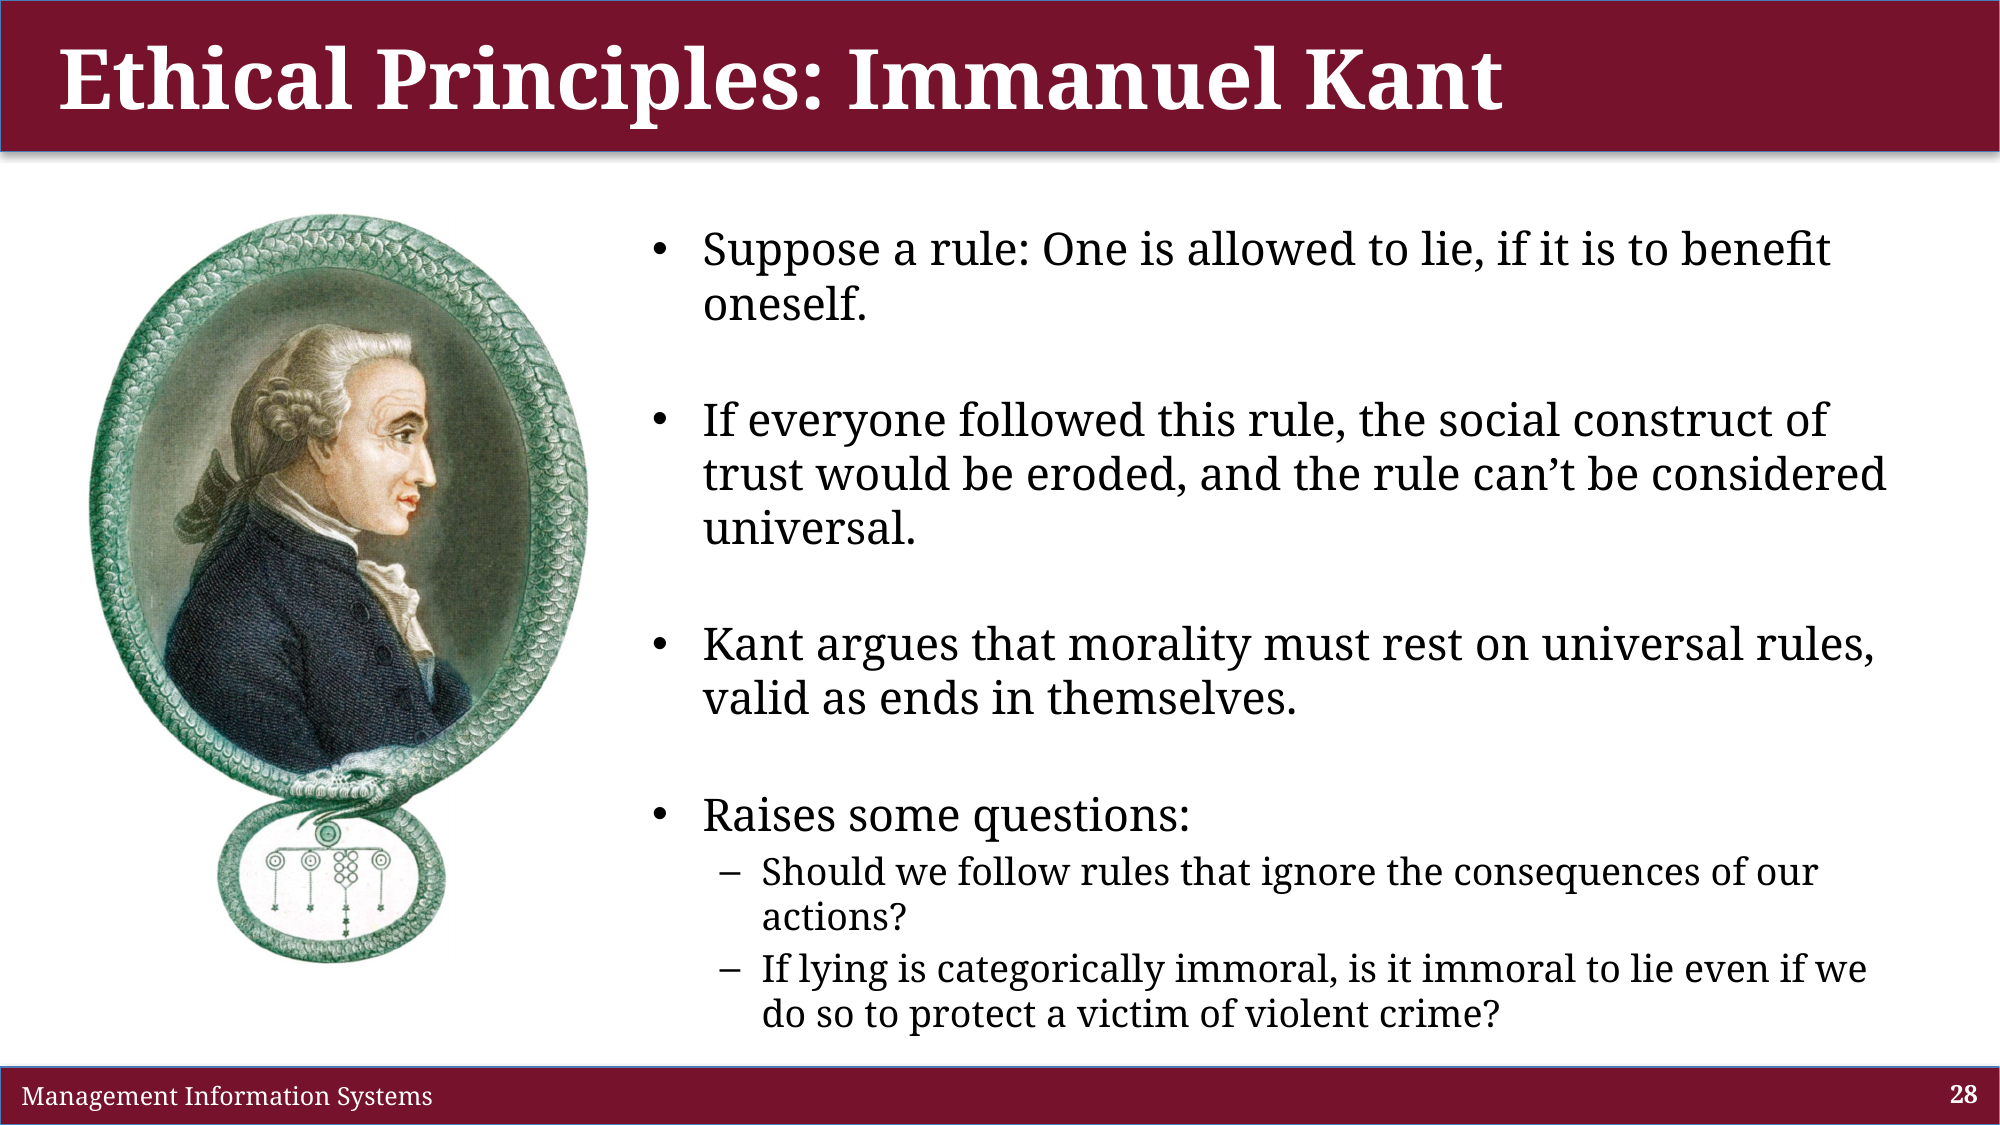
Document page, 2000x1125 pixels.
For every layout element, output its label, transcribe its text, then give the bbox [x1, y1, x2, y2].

slide_number 28 [1649, 1066, 2000, 1125]
text_box [475, 1066, 1649, 1125]
title Ethical Principles: Immanuel Kant [0, 0, 2000, 152]
picture [88, 213, 589, 964]
footer Management Information Systems [0, 1066, 475, 1125]
list Suppose a rule: One is allowed to lie, if it is to benefit oneself. If everyone followed this rule, the social construct of trust would be eroded, and the rule can’t be considered universal. Kant argues that morality must rest on universal rules, valid as ends in themselves. Raises some questions: Should we follow rules that ignore the consequences of our actions? If lying is categorically immoral, is it immoral to lie even if we do so to protect a victim of violent crime? [637, 213, 1926, 1047]
